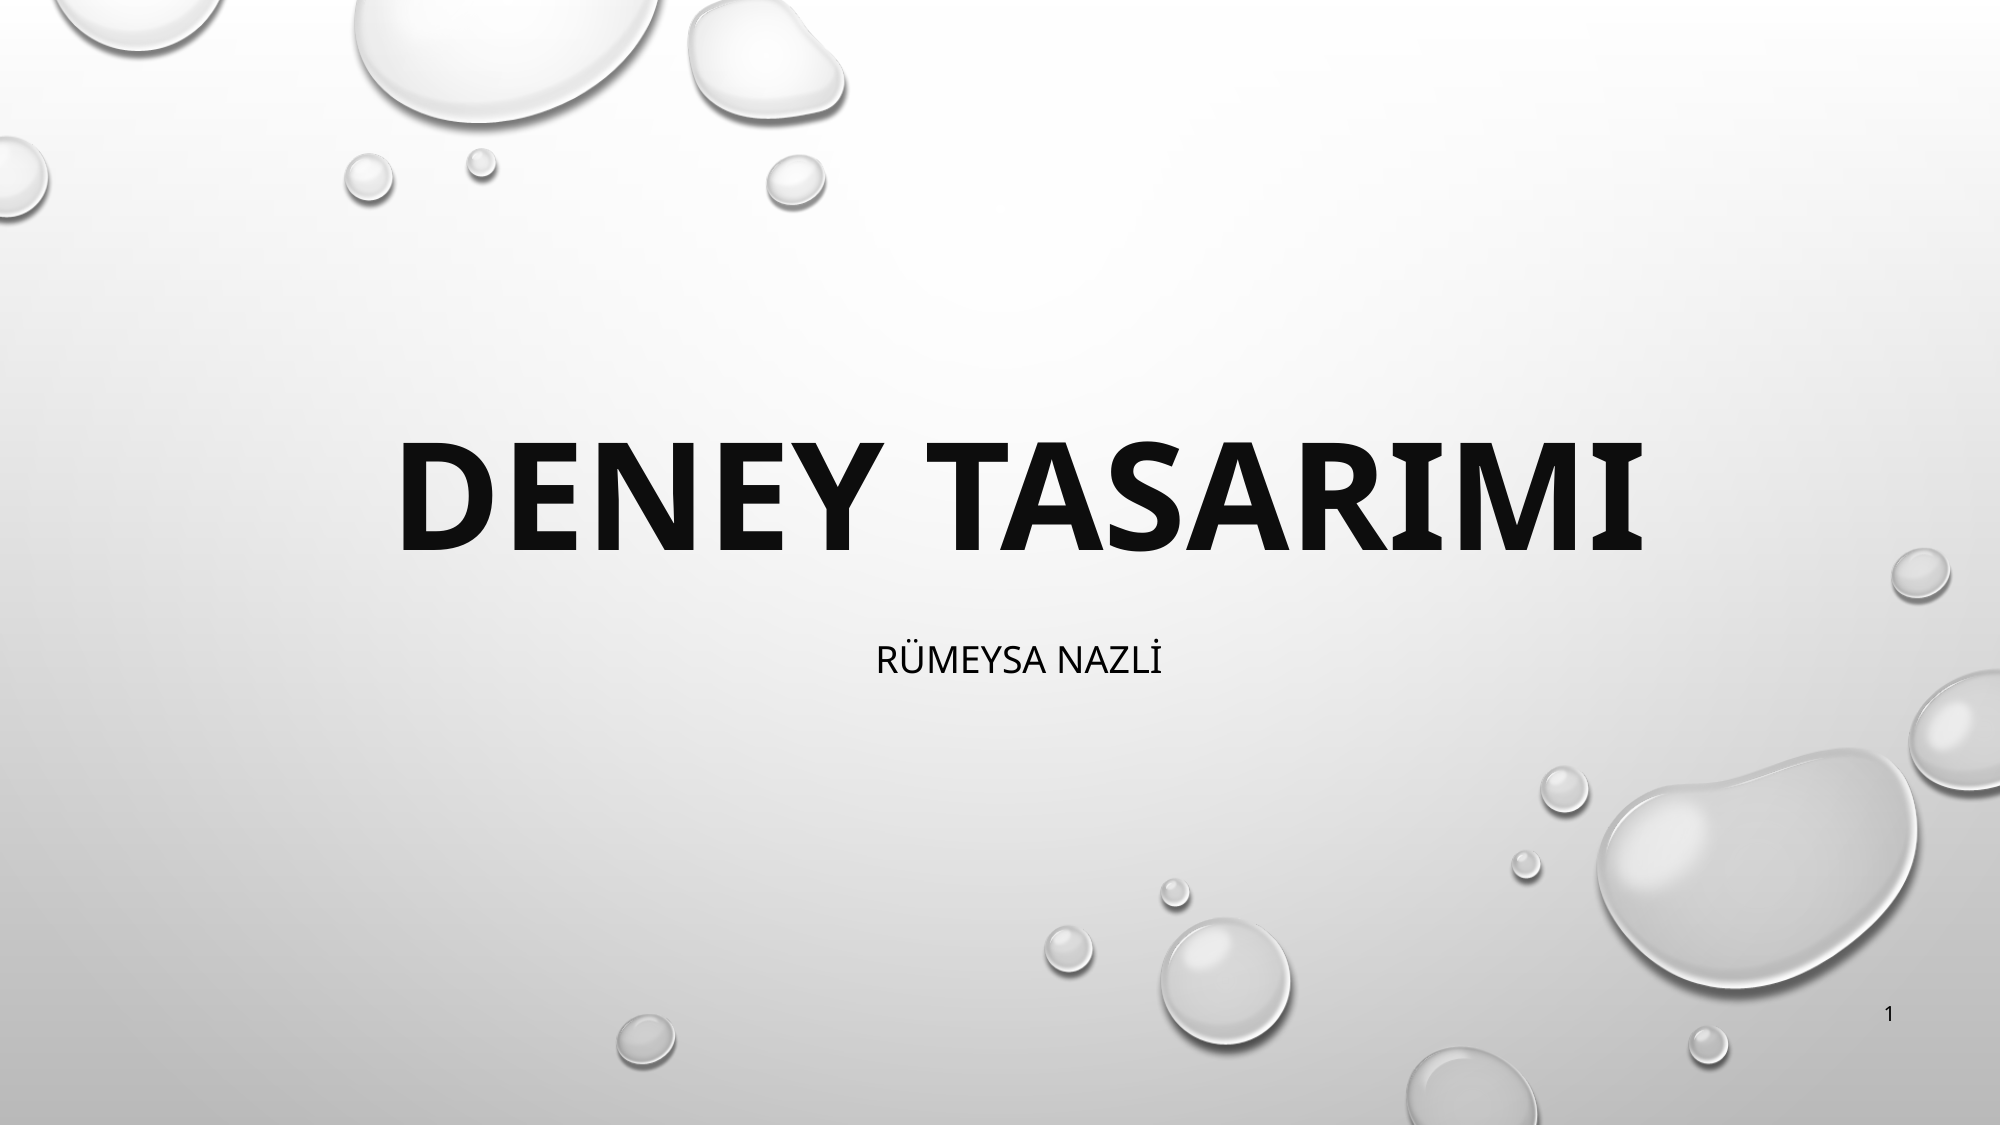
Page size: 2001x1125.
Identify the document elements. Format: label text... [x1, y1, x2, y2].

text_box RÜMEYSA NAZLİ [681, 628, 1358, 689]
text_box DENEY TASARIMI [227, 393, 1812, 589]
slide_number 1 [1724, 965, 1911, 1064]
picture [0, 0, 2000, 1125]
